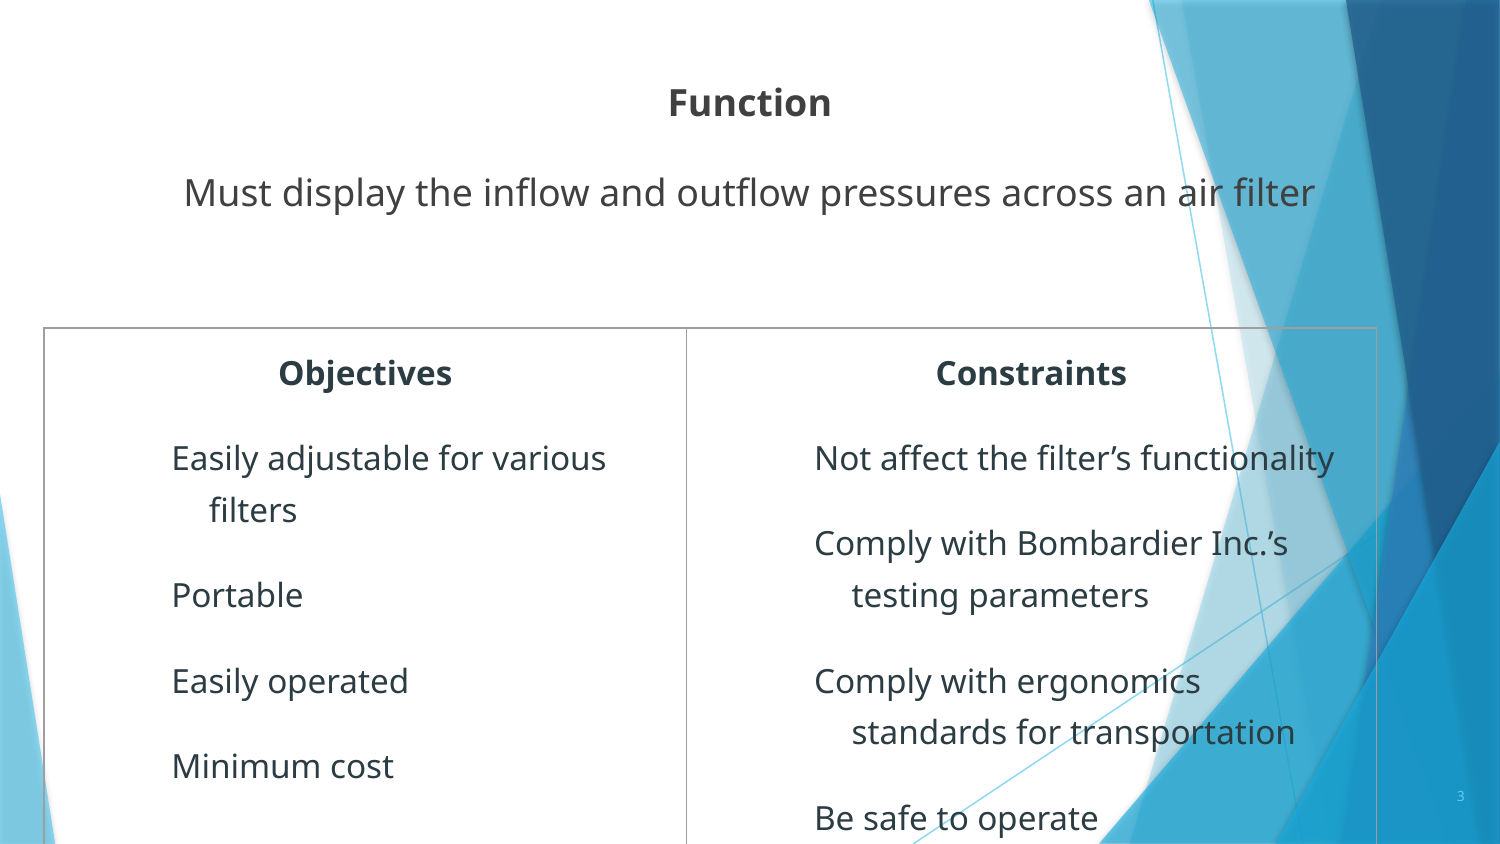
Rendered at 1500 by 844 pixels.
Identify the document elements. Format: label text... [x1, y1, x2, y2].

table_header Constraints Not affect the filter’s functionality Comply with Bombardier Inc.’s testing parameters Comply with ergonomics standards for transportation Be safe to operate [687, 329, 1376, 844]
list Function Must display the inflow and outflow pressures across an air filter [51, 64, 1449, 263]
slide_number 3 [1389, 764, 1480, 830]
table_header Objectives Easily adjustable for various filters Portable Easily operated Minimum cost [45, 329, 686, 844]
